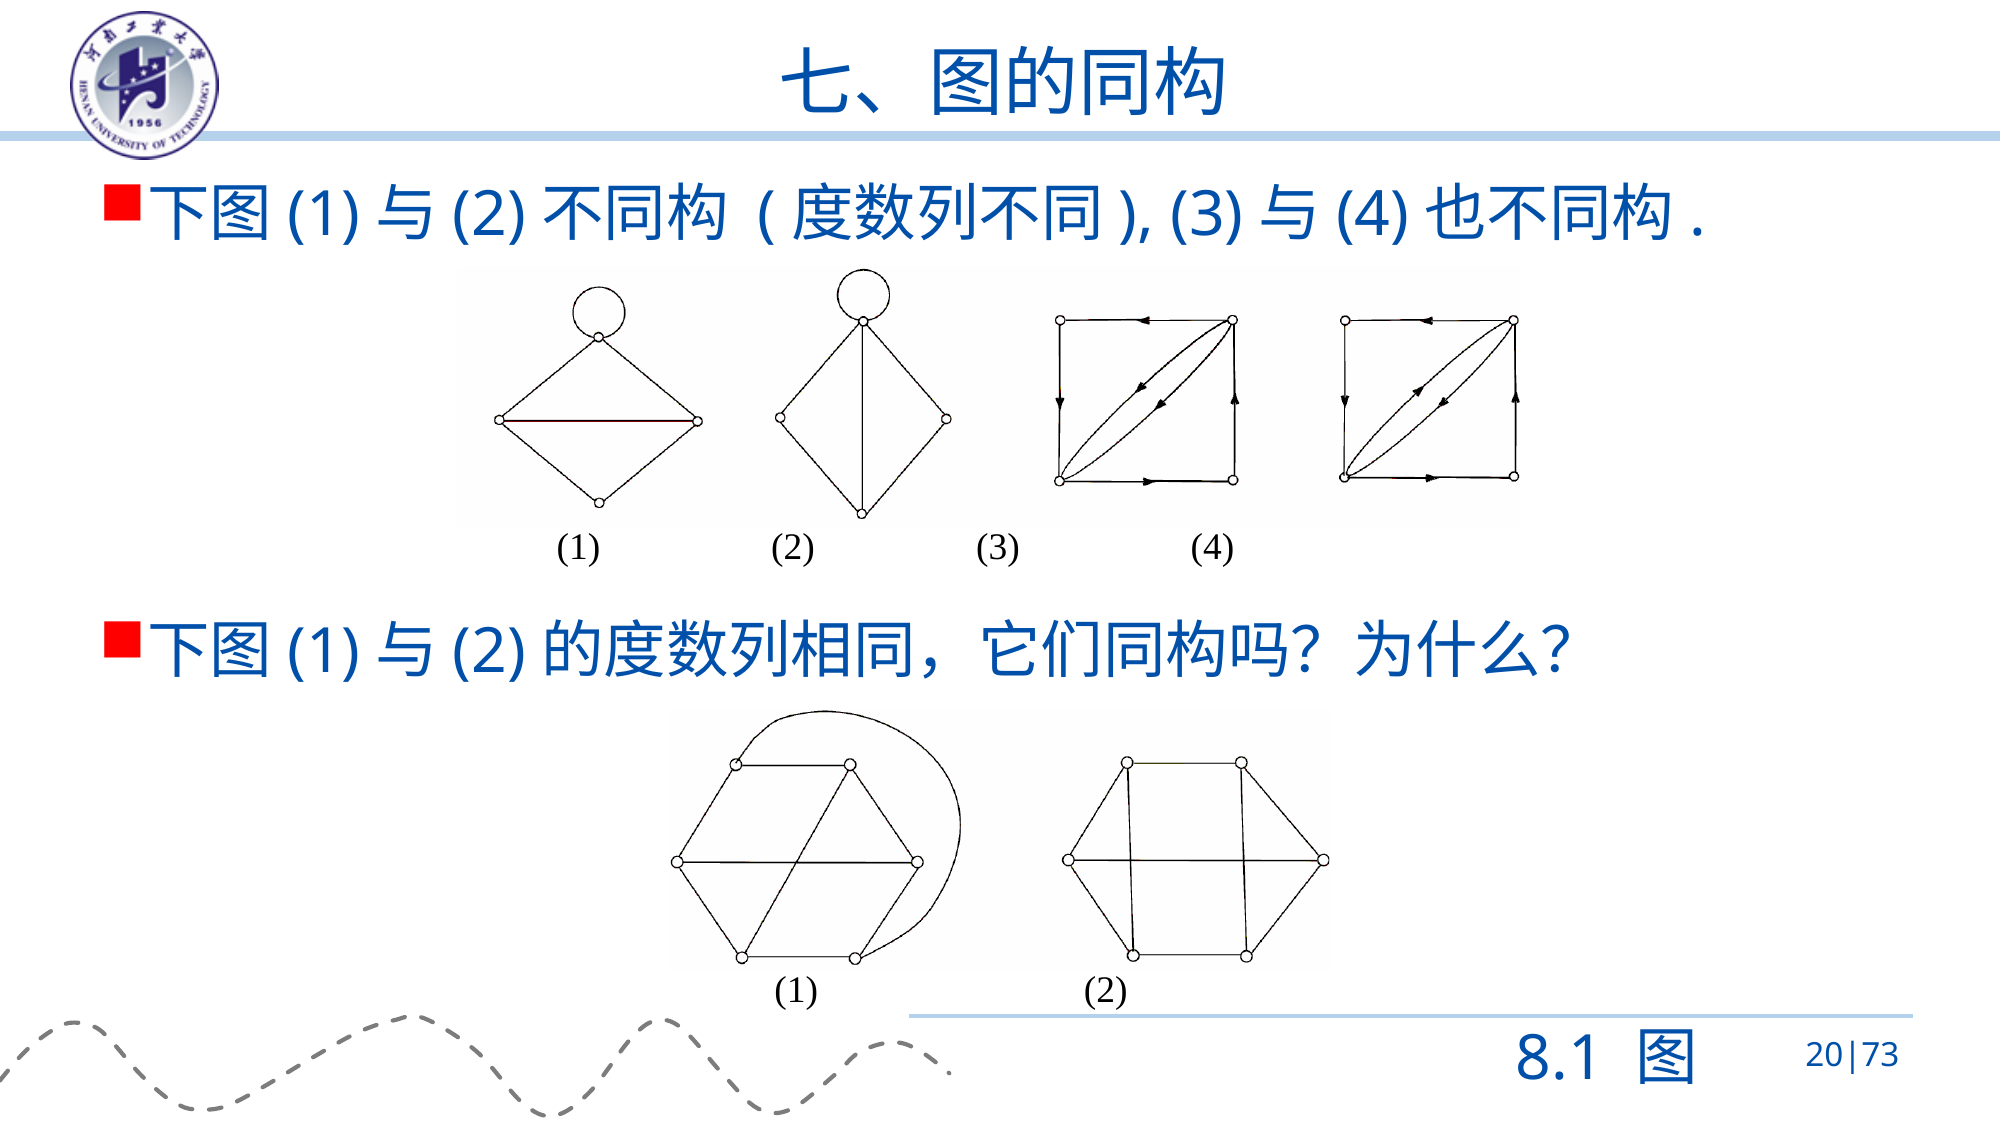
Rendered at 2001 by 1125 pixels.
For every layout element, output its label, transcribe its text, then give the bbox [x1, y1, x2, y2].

title 七、图的同构 [236, 36, 1772, 134]
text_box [457, 266, 1543, 573]
list 下图(1)与(2)不同构 (度数列不同), (3)与(4)也不同构. 下图(1)与(2)的度数列相同，它们同构吗？为什么？ [84, 165, 1916, 698]
list 8.1 图 [948, 1009, 1713, 1101]
picture [70, 11, 219, 160]
slide_number 20|73 [1756, 1025, 1915, 1086]
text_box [670, 710, 1330, 1014]
